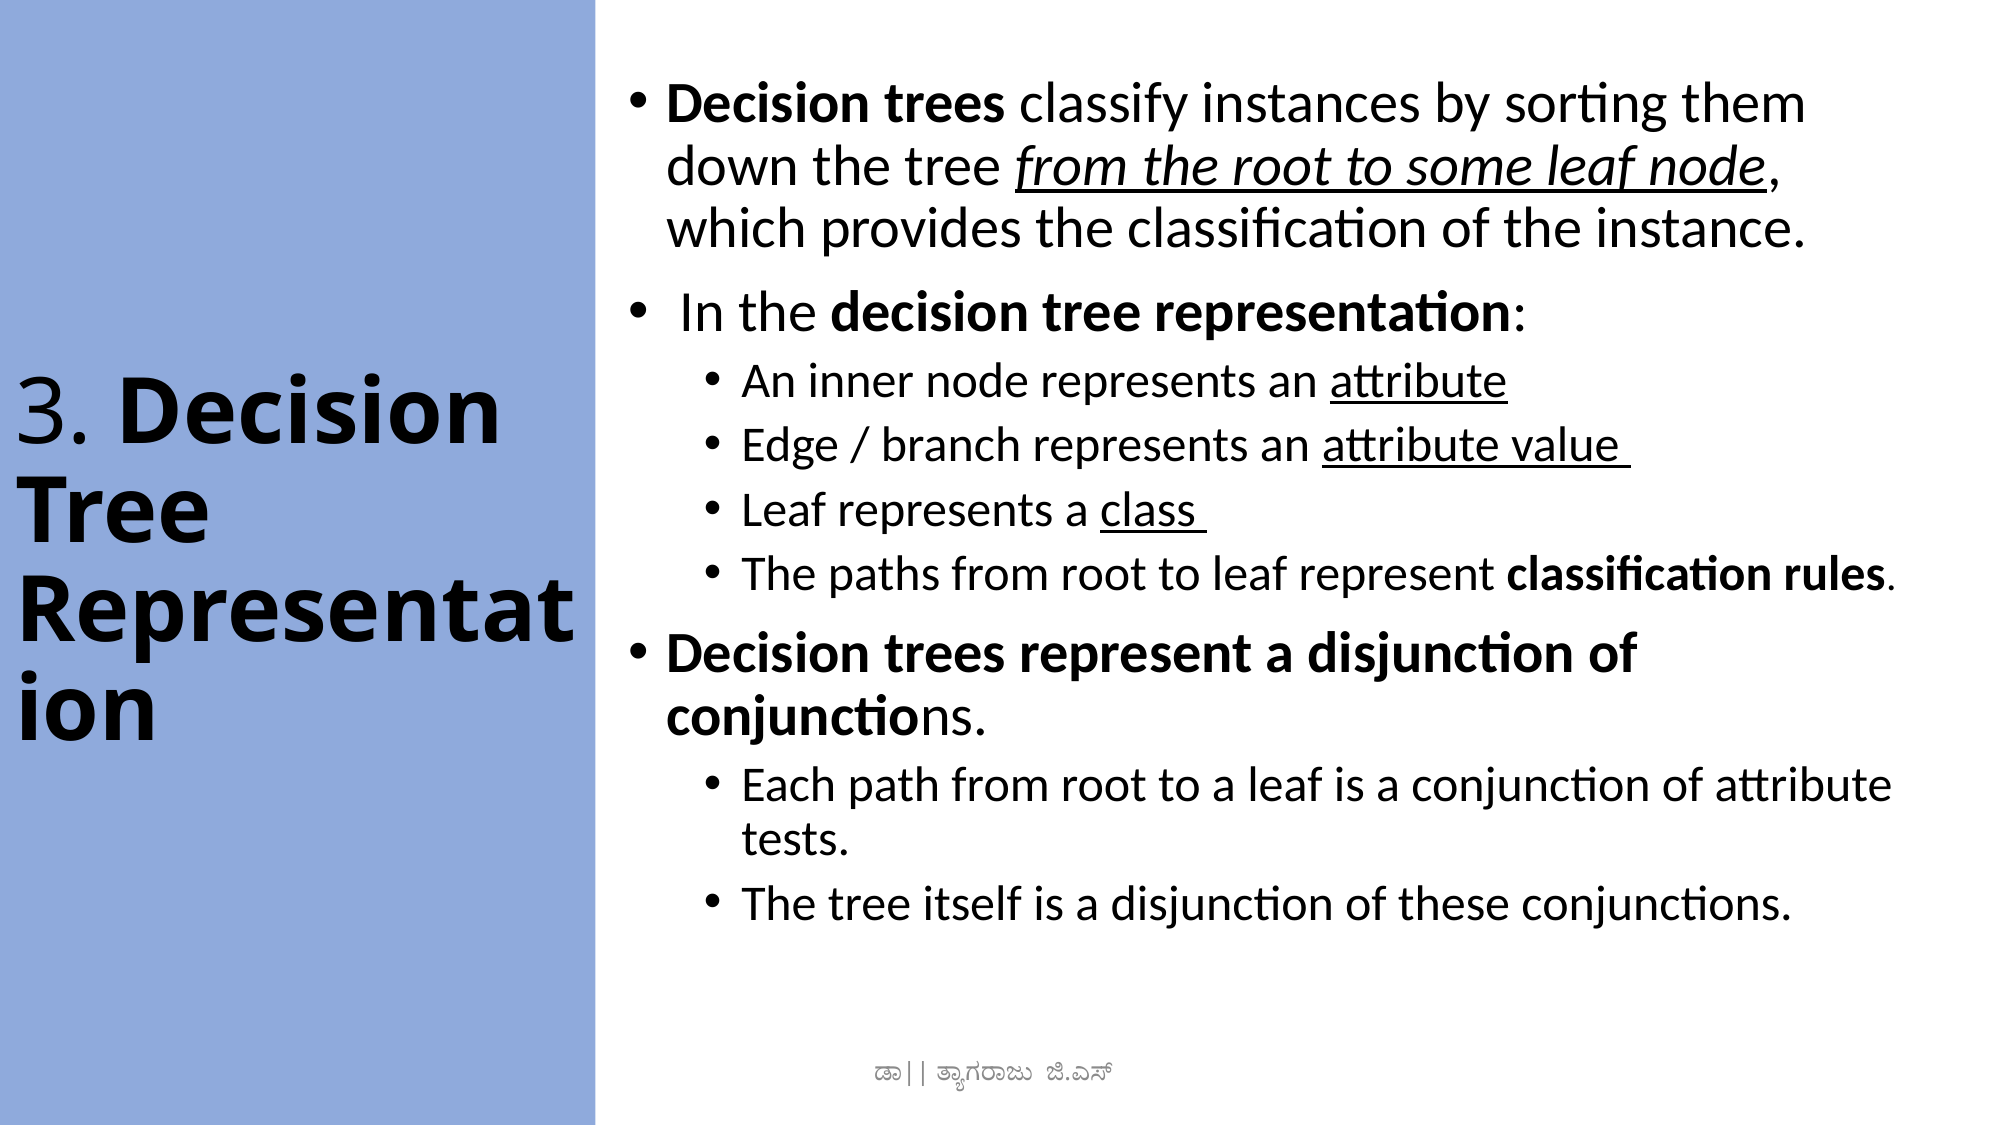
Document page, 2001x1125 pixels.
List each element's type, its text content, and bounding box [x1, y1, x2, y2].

list Decision trees classify instances by sorting them down the tree from the root to some leaf node, which provides the classiﬁcation of the instance. In the decision tree representation: An inner node represents an attribute Edge / branch represents an attribute value Leaf represents a class The paths from root to leaf represent classification rules. Decision trees represent a disjunction of conjunctions. Each path from root to a leaf is a conjunction of attribute tests. The tree itself is a disjunction of these conjunctions. [613, 64, 1921, 960]
title 3. Decision Tree Representation [0, 0, 596, 1125]
footer ಡಾ|| ತ್ಯಾಗರಾಜು ಜಿ.ಎಸ್ [662, 1042, 1338, 1103]
